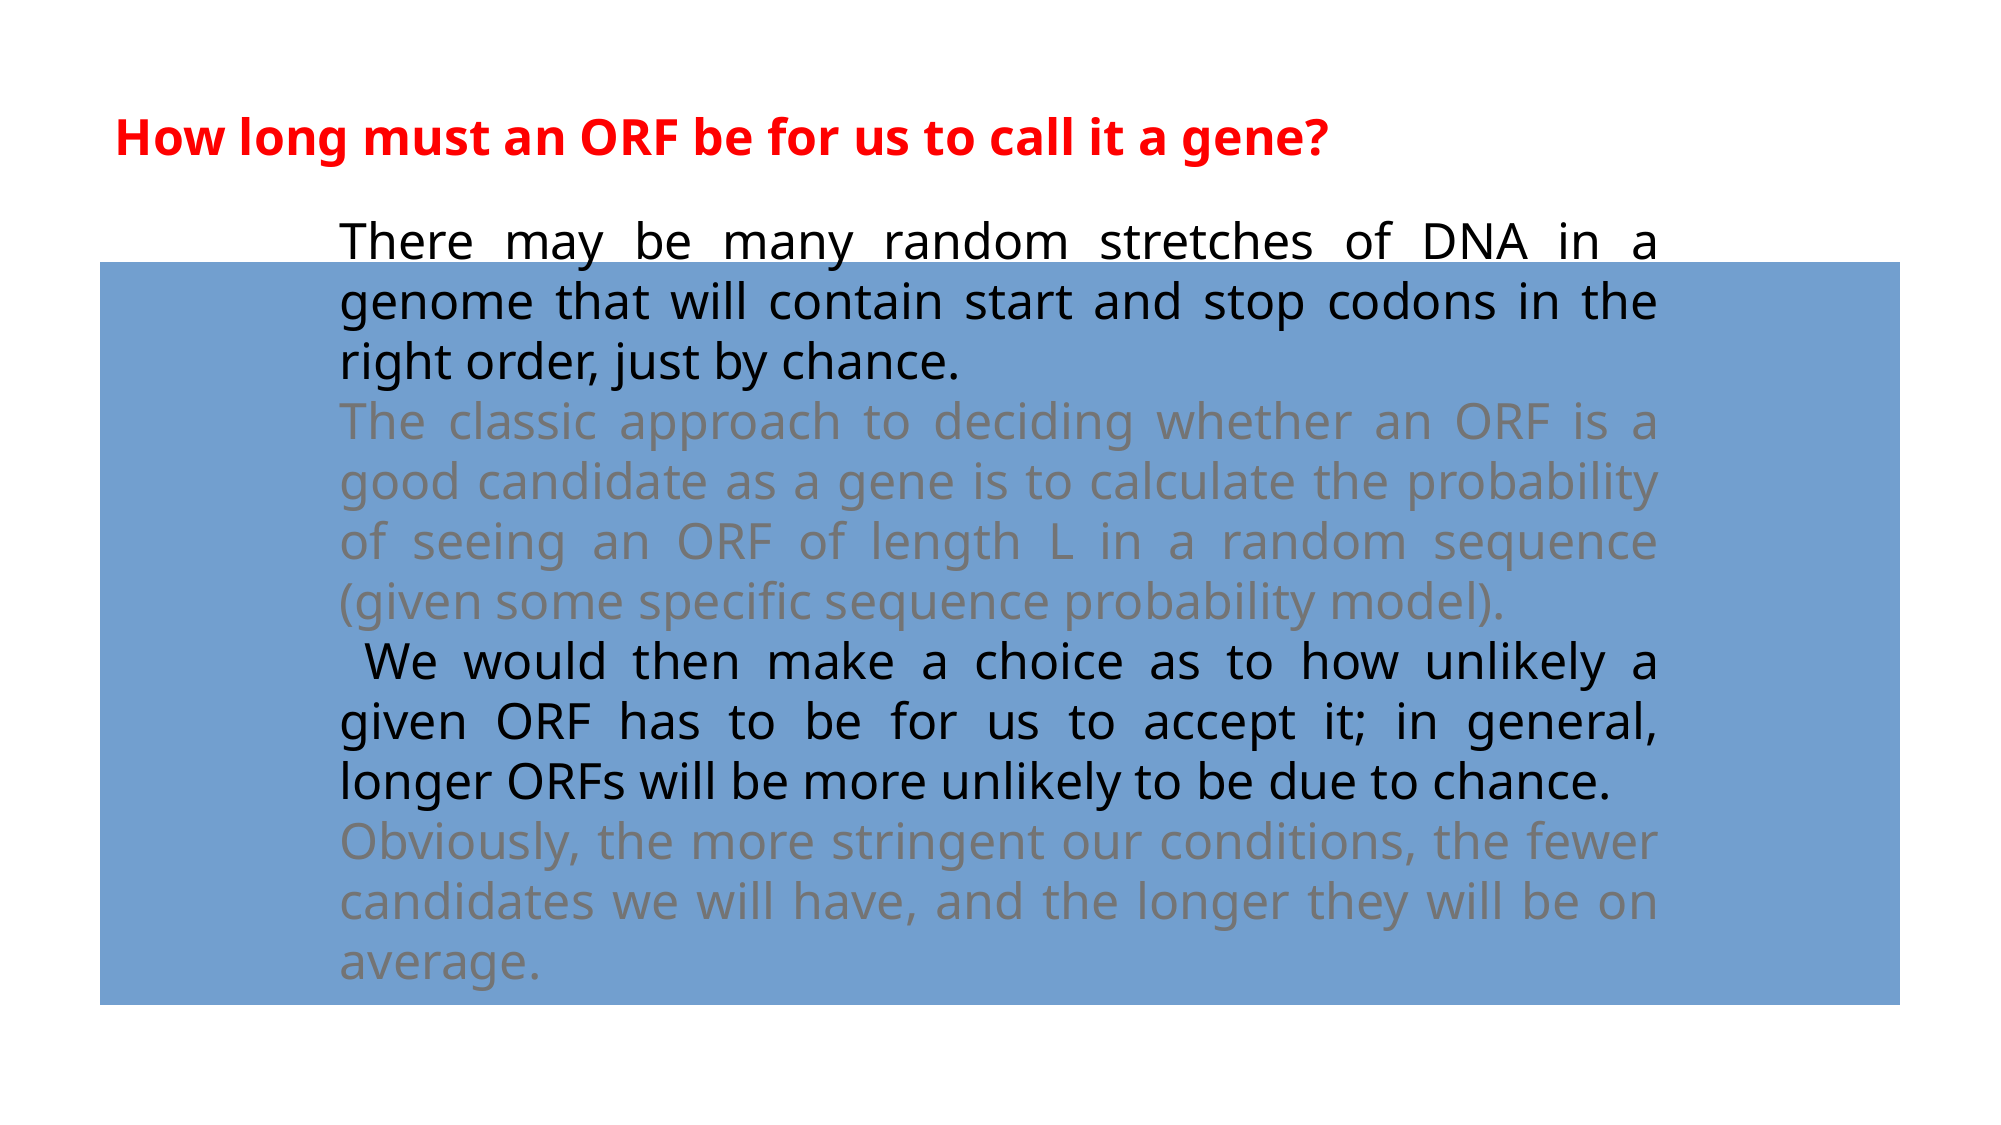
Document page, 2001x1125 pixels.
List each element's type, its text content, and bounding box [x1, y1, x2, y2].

text_box There may be many random stretches of DNA in a genome that will contain start and stop codons in the right order, just by chance. The classic approach to deciding whether an ORF is a good candidate as a gene is to calculate the probability of seeing an ORF of length L in a random sequence (given some specific sequence probability model). We would then make a choice as to how unlikely a given ORF has to be for us to accept it; in general, longer ORFs will be more unlikely to be due to chance. Obviously, the more stringent our conditions, the fewer candidates we will have, and the longer they will be on average. [324, 202, 1675, 997]
title How long must an ORF be for us to call it a gene? [99, 45, 1900, 233]
